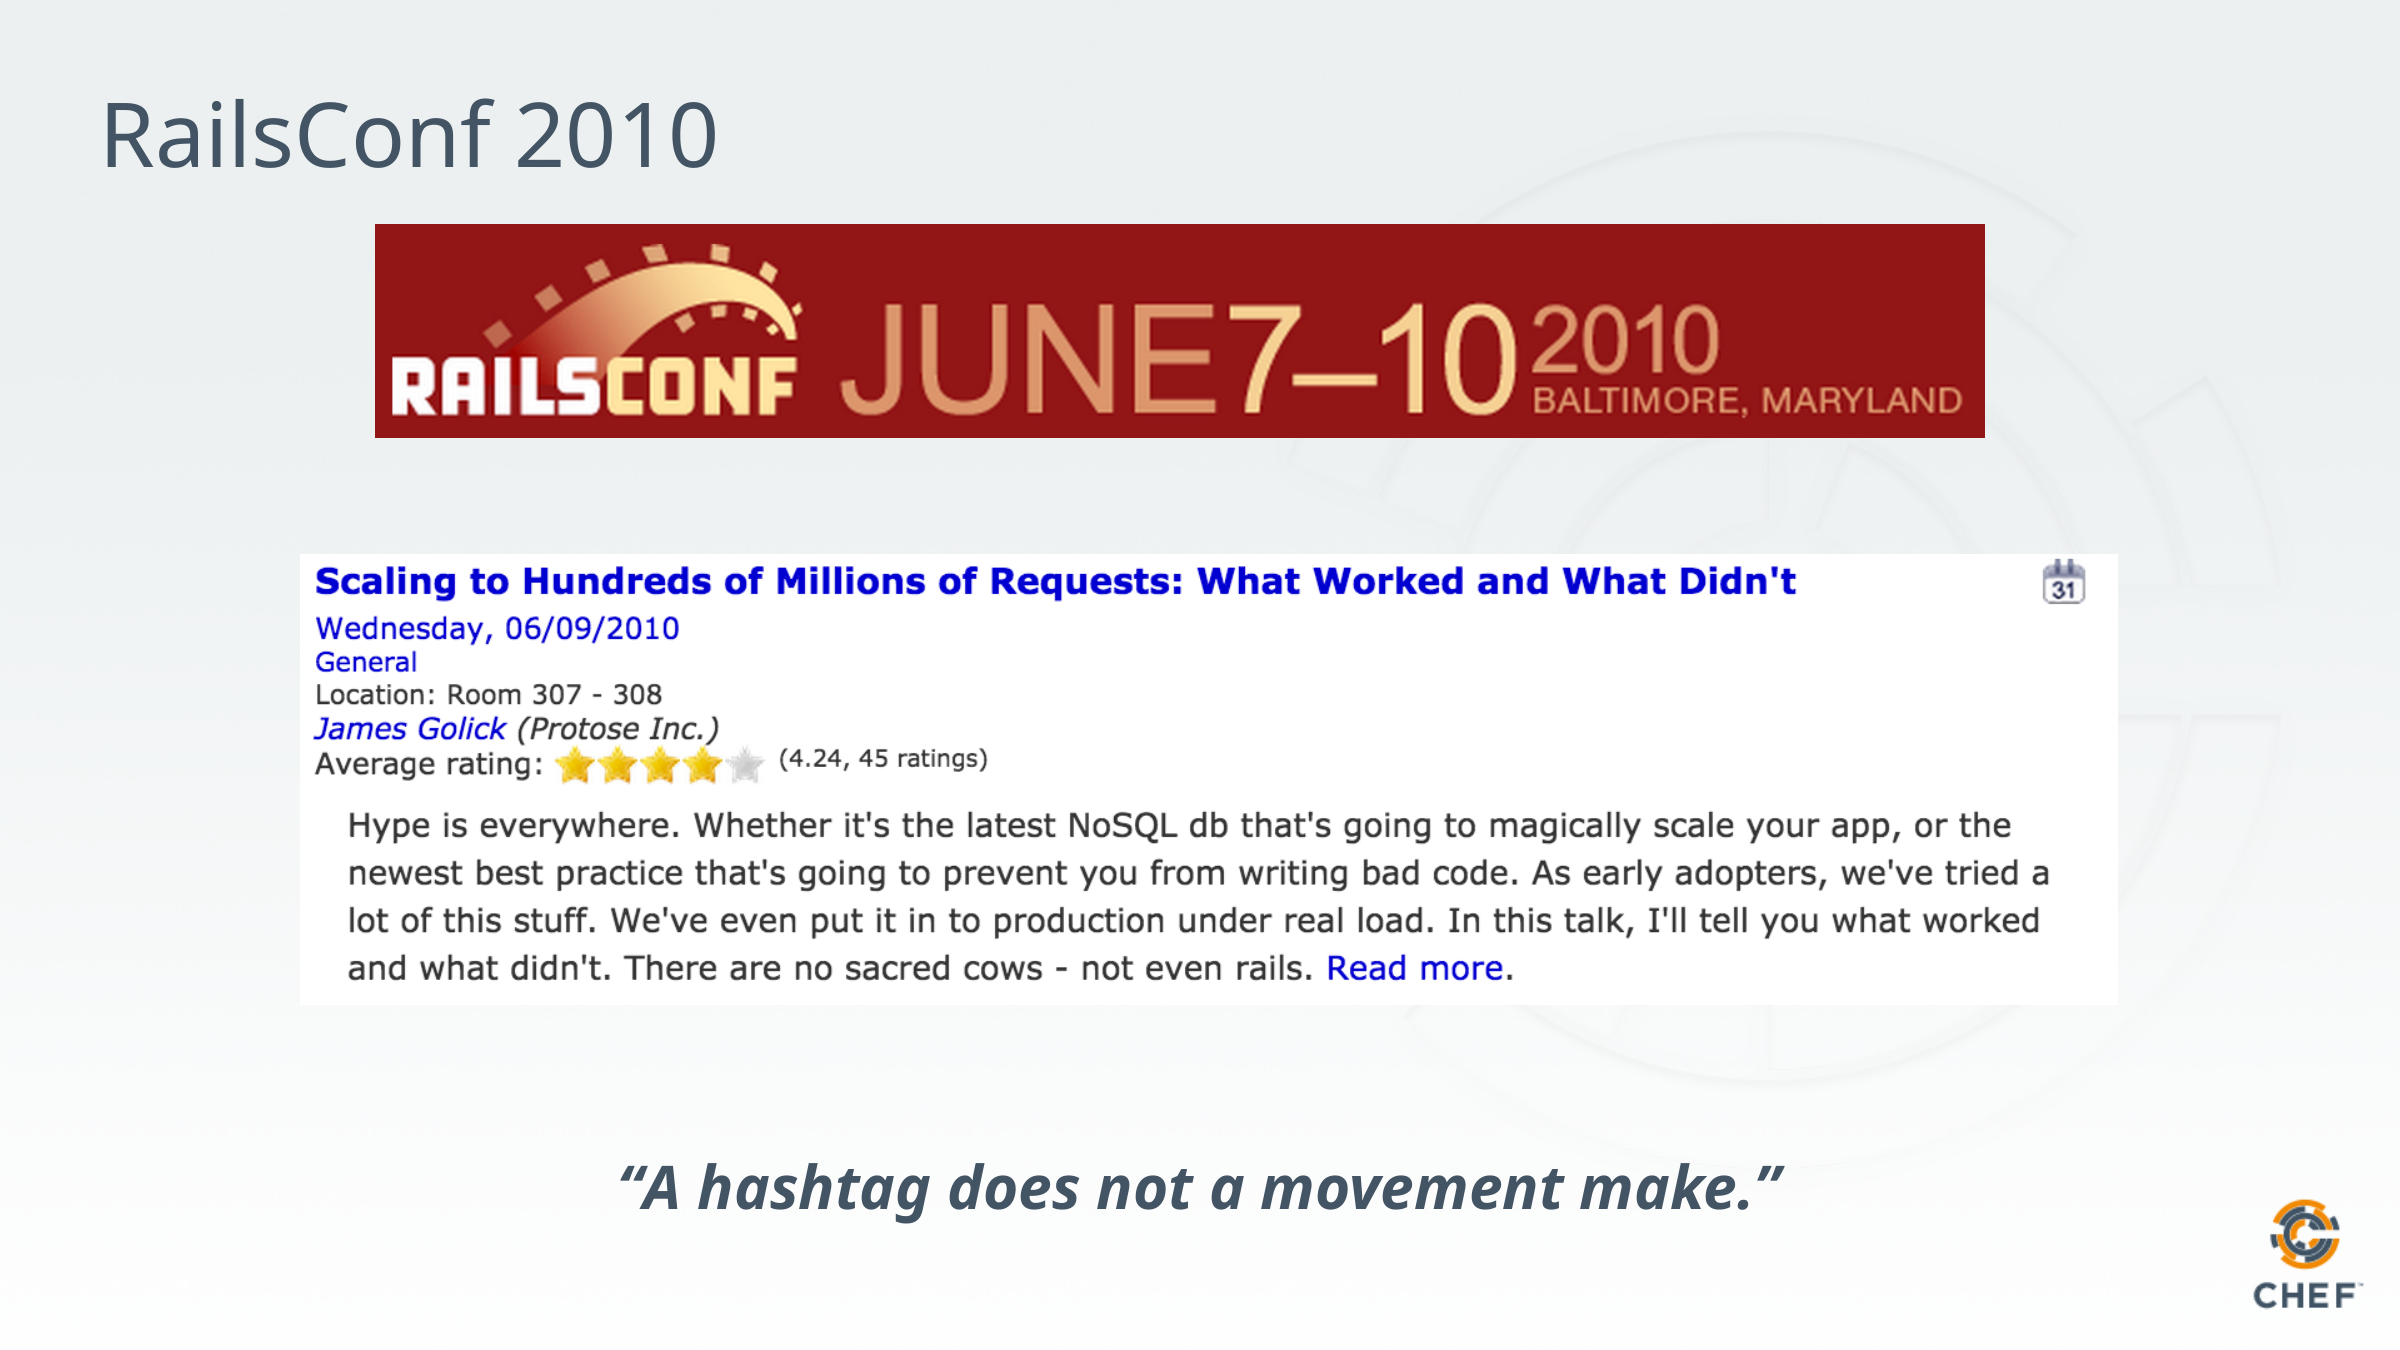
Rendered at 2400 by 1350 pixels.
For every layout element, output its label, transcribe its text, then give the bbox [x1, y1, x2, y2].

picture [0, 0, 2400, 1350]
title RailsConf 2010 [99, 90, 2300, 190]
list “A hashtag does not a movement make.” [99, 274, 2300, 1064]
